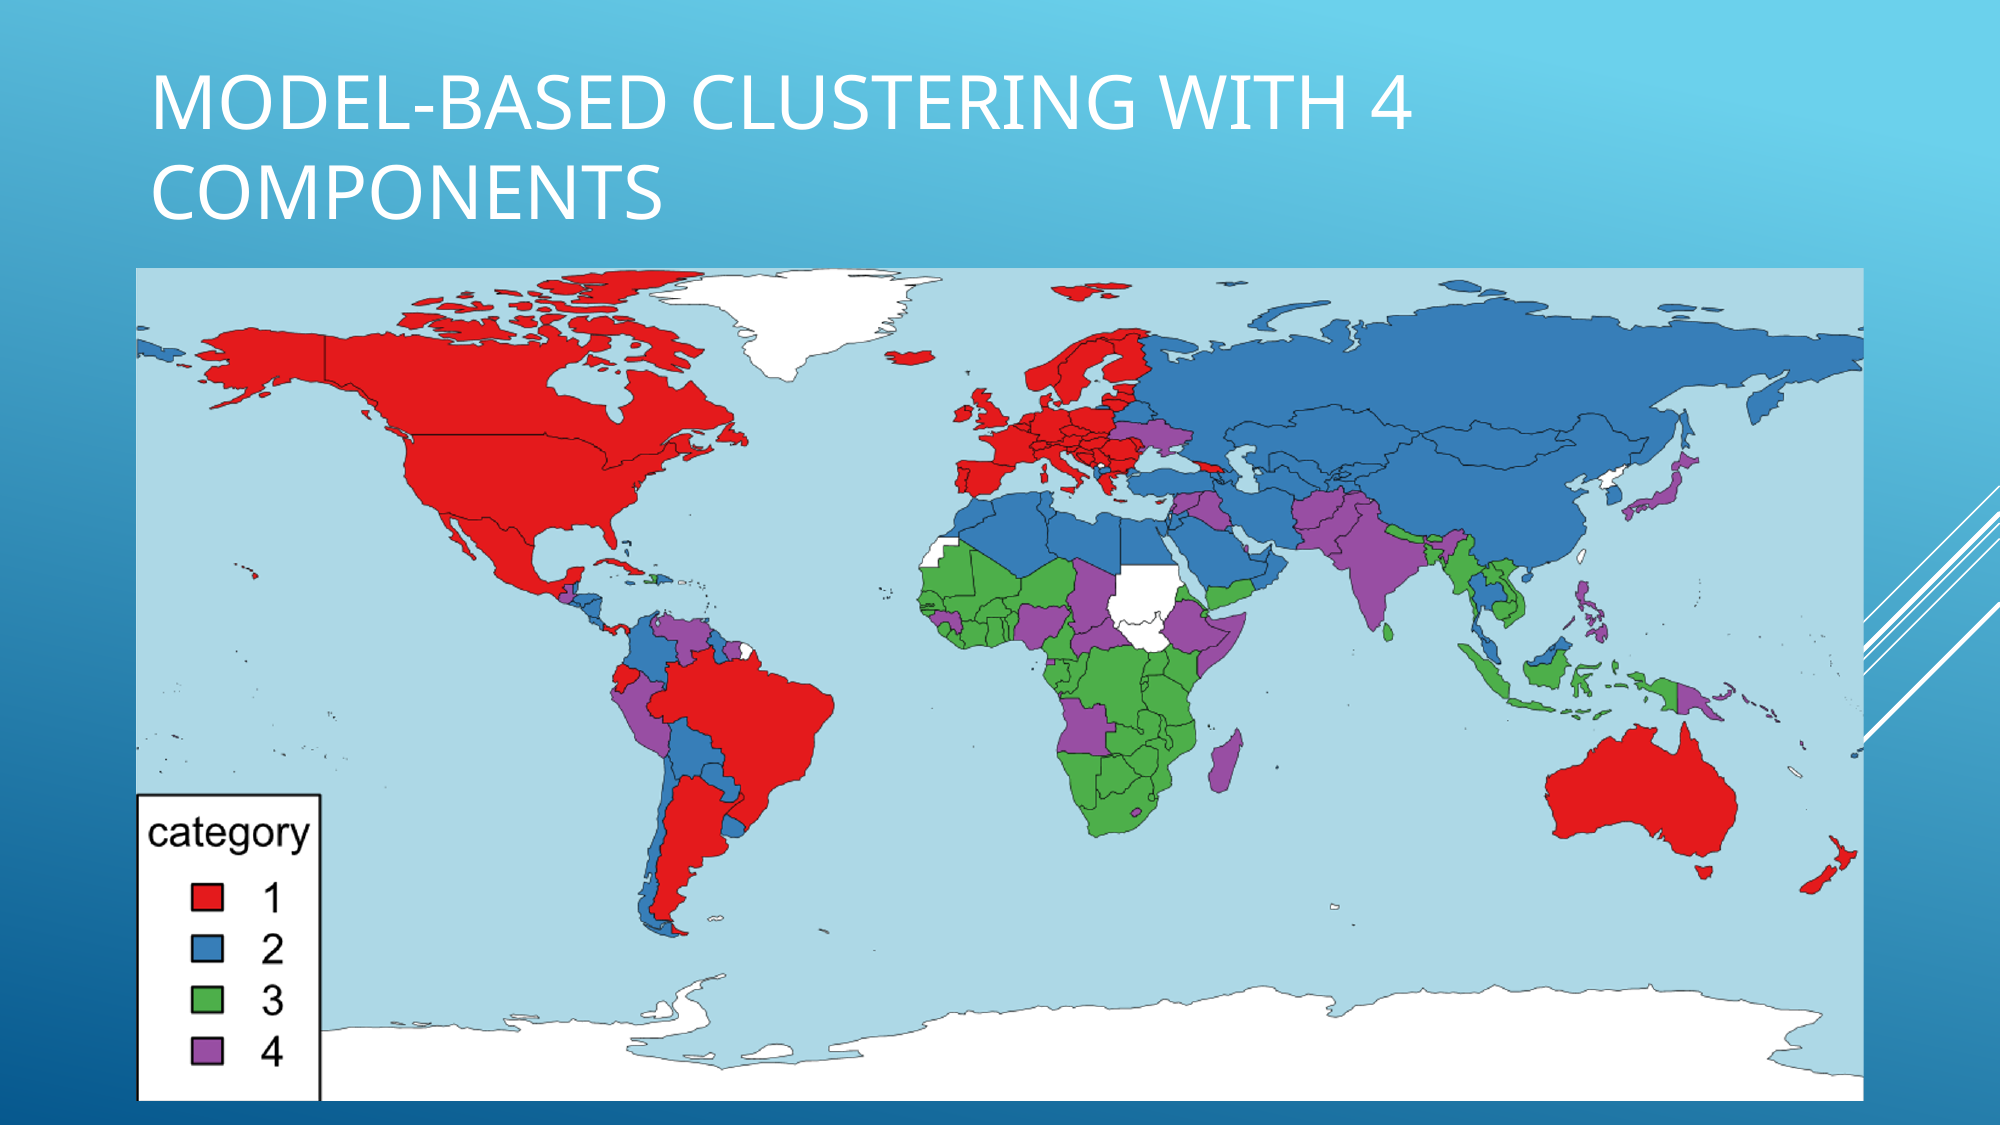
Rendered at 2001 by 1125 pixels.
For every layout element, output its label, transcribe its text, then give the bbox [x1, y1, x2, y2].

picture [135, 268, 1864, 1102]
title Model-based clustering with 4 components [134, 21, 1535, 269]
